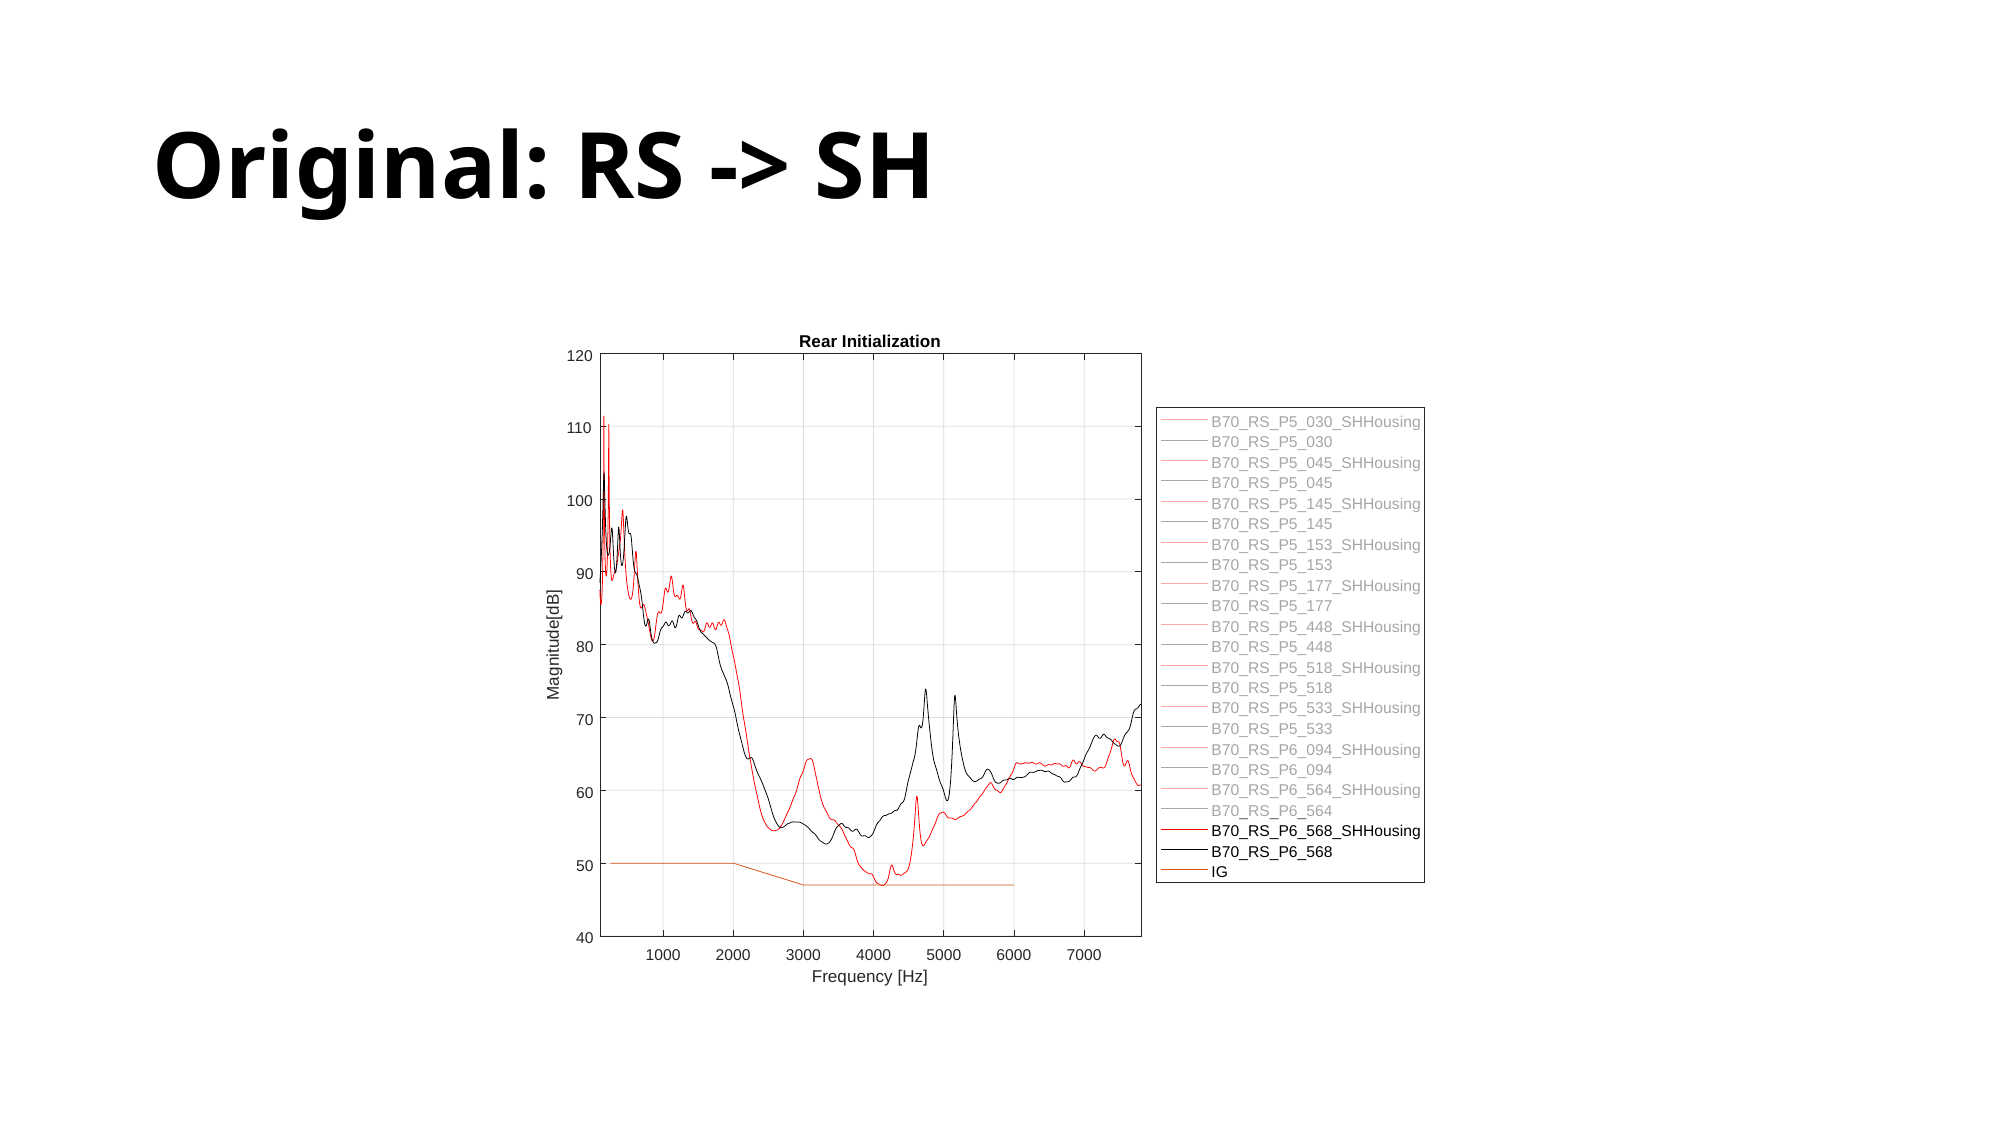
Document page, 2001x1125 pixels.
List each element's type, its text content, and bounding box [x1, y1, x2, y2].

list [509, 299, 1491, 1014]
title Original: RS -> SH [137, 59, 1863, 278]
